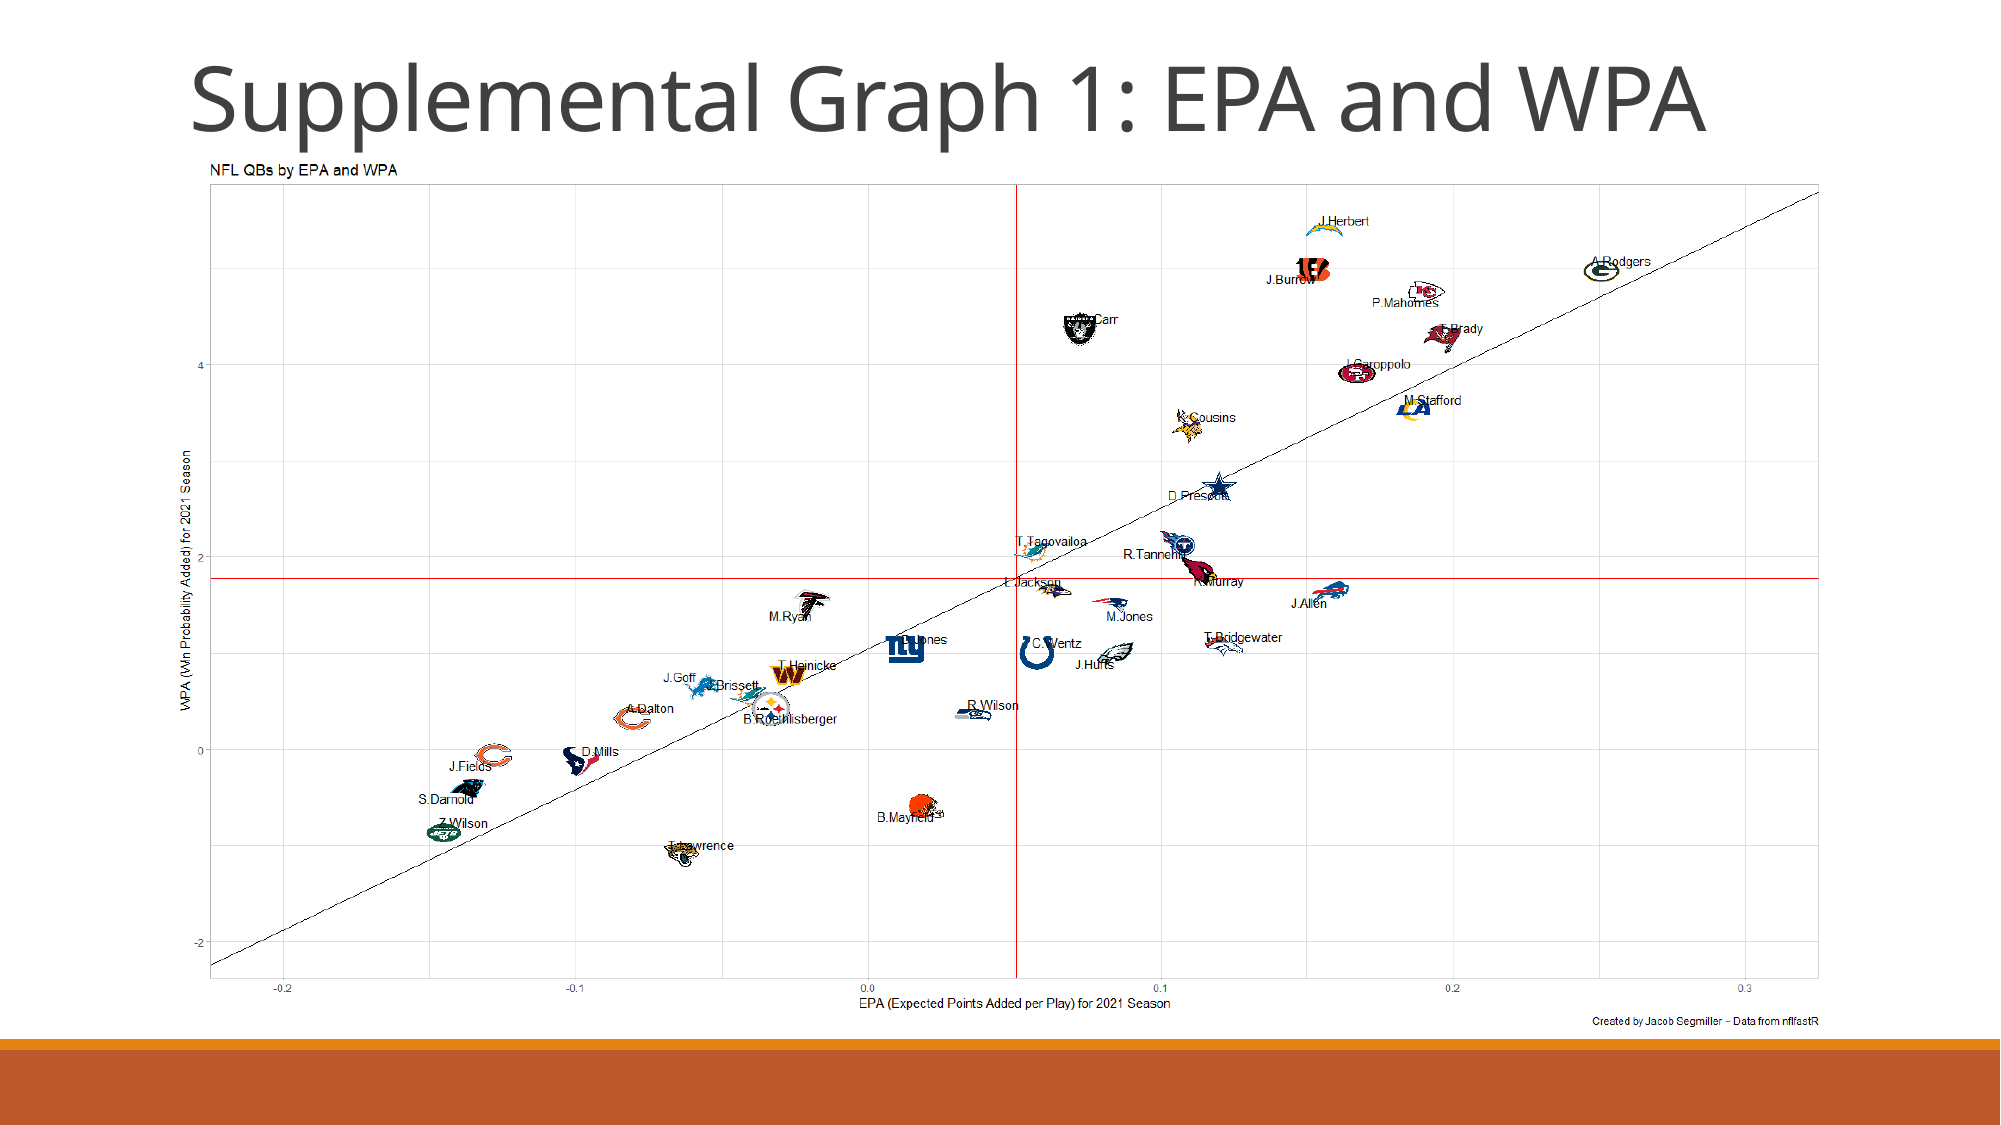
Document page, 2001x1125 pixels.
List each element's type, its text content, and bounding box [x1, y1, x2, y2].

title Supplemental Graph 1: EPA and WPA [174, 28, 1825, 157]
picture [106, 157, 1846, 1028]
